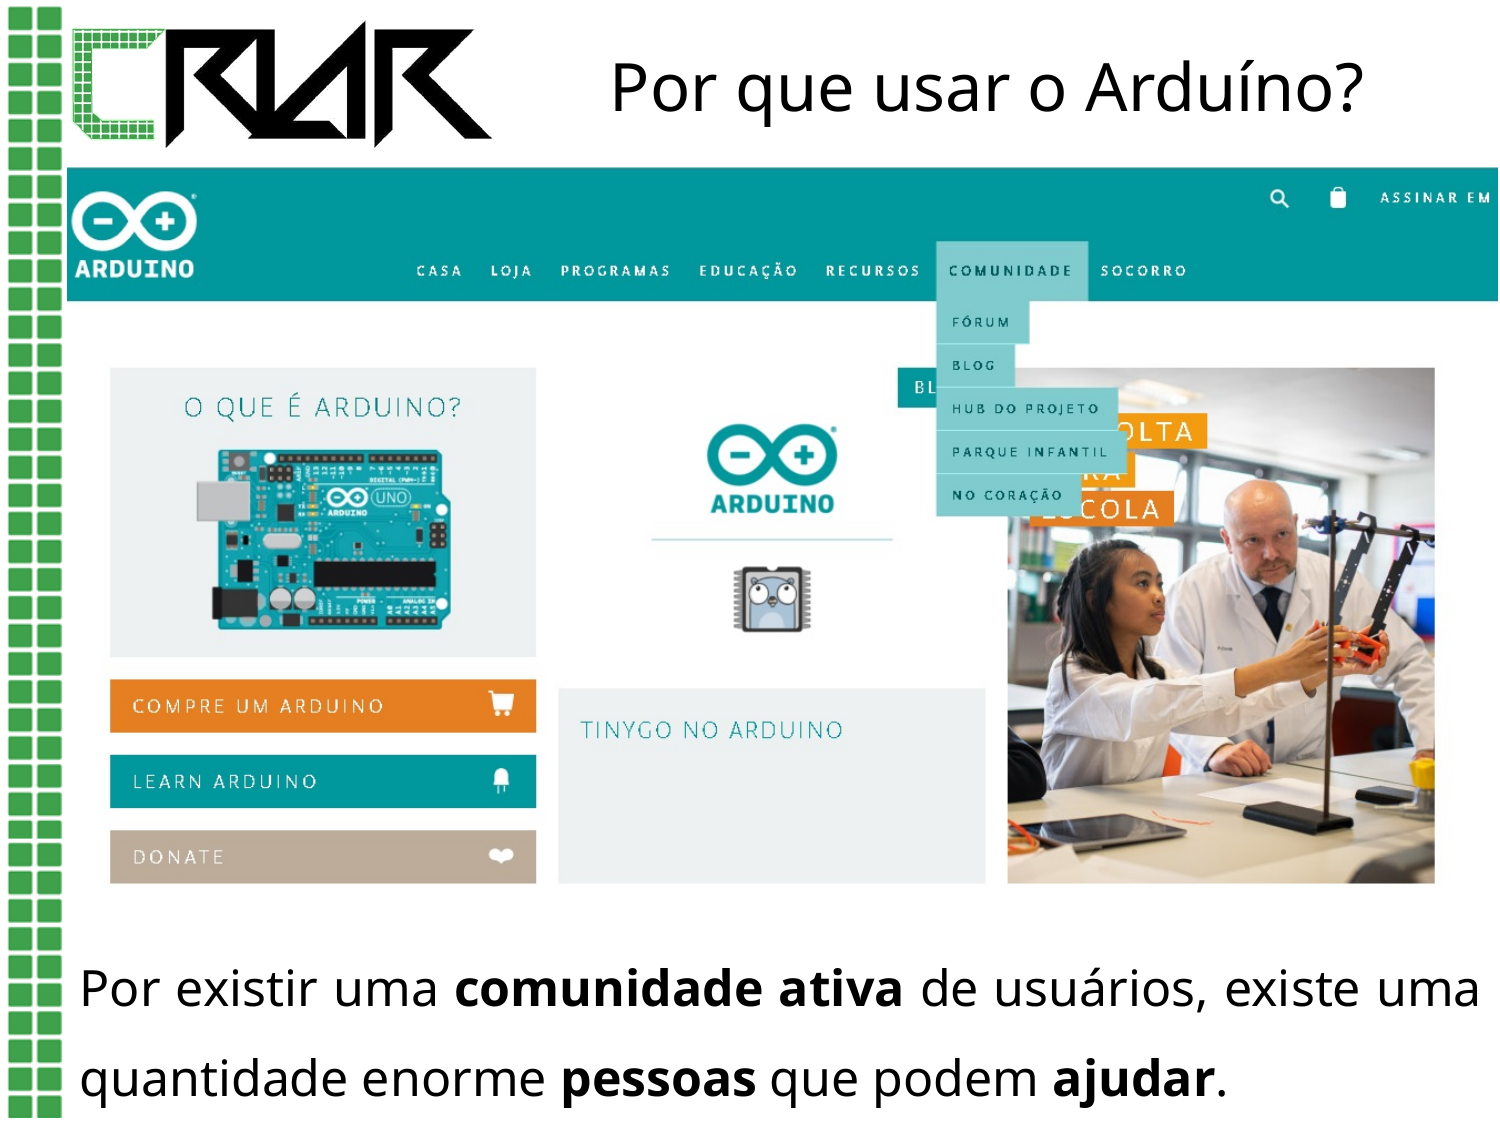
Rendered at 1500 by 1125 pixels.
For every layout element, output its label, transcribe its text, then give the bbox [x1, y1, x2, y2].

text_box Por que usar o Arduíno? [501, 31, 1497, 138]
text_box Por existir uma comunidade ativa de usuários, existe uma quantidade enorme pessoas que podem ajudar. [71, 919, 1497, 1114]
picture [67, 167, 1498, 889]
picture [6, 4, 66, 1118]
picture [68, 18, 496, 151]
